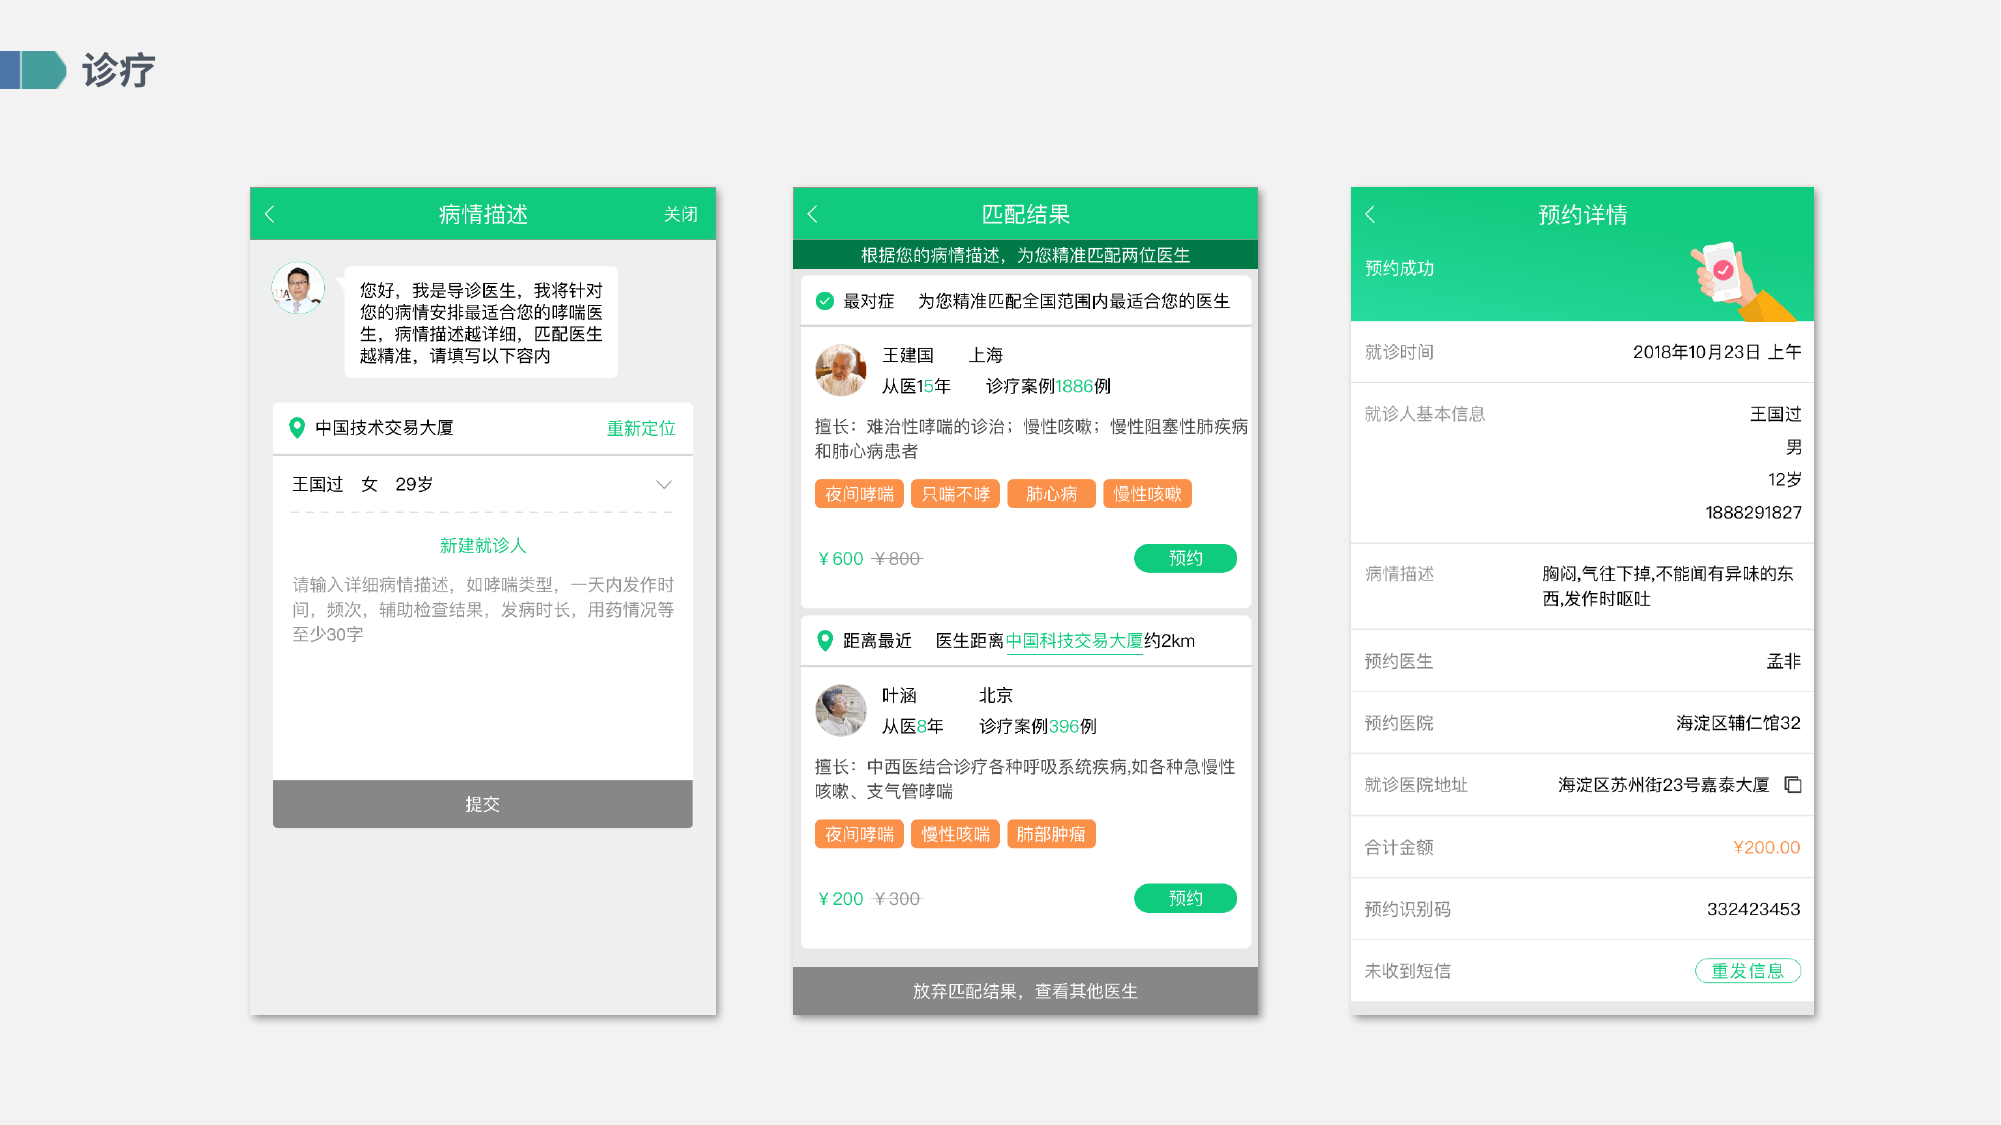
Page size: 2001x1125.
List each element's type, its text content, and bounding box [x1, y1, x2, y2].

picture [793, 187, 1258, 1015]
picture [1350, 187, 1814, 1015]
text_box 诊疗 [67, 39, 172, 100]
picture [250, 187, 716, 1015]
